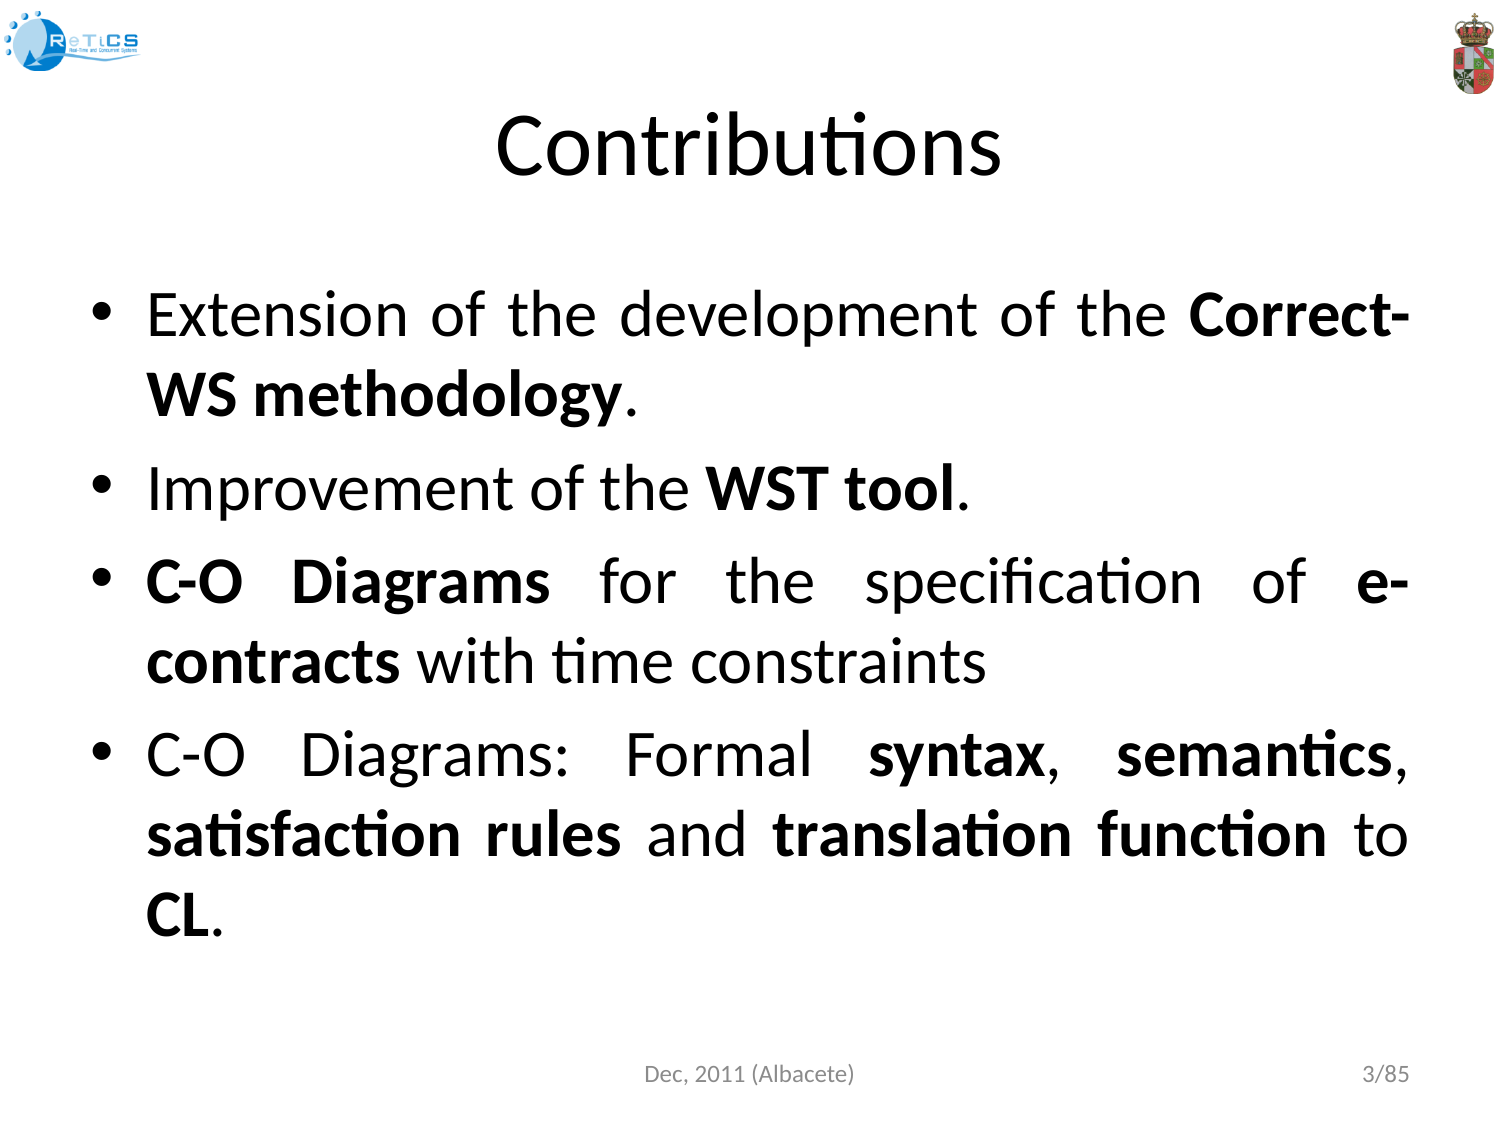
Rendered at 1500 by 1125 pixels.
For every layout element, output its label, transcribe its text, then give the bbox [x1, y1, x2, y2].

slide_number 3/85 [1074, 1042, 1425, 1103]
title Contributions [75, 45, 1425, 233]
picture [1452, 11, 1494, 94]
footer Dec, 2011 (Albacete) [512, 1042, 988, 1103]
picture [4, 10, 141, 71]
list Extension of the development of the Correct-WS methodology. Improvement of the WST tool. C-O Diagrams for the specification of e-contracts with time constraints C-O Diagrams: Formal syntax, semantics, satisfaction rules and translation function to CL. [75, 262, 1425, 1005]
